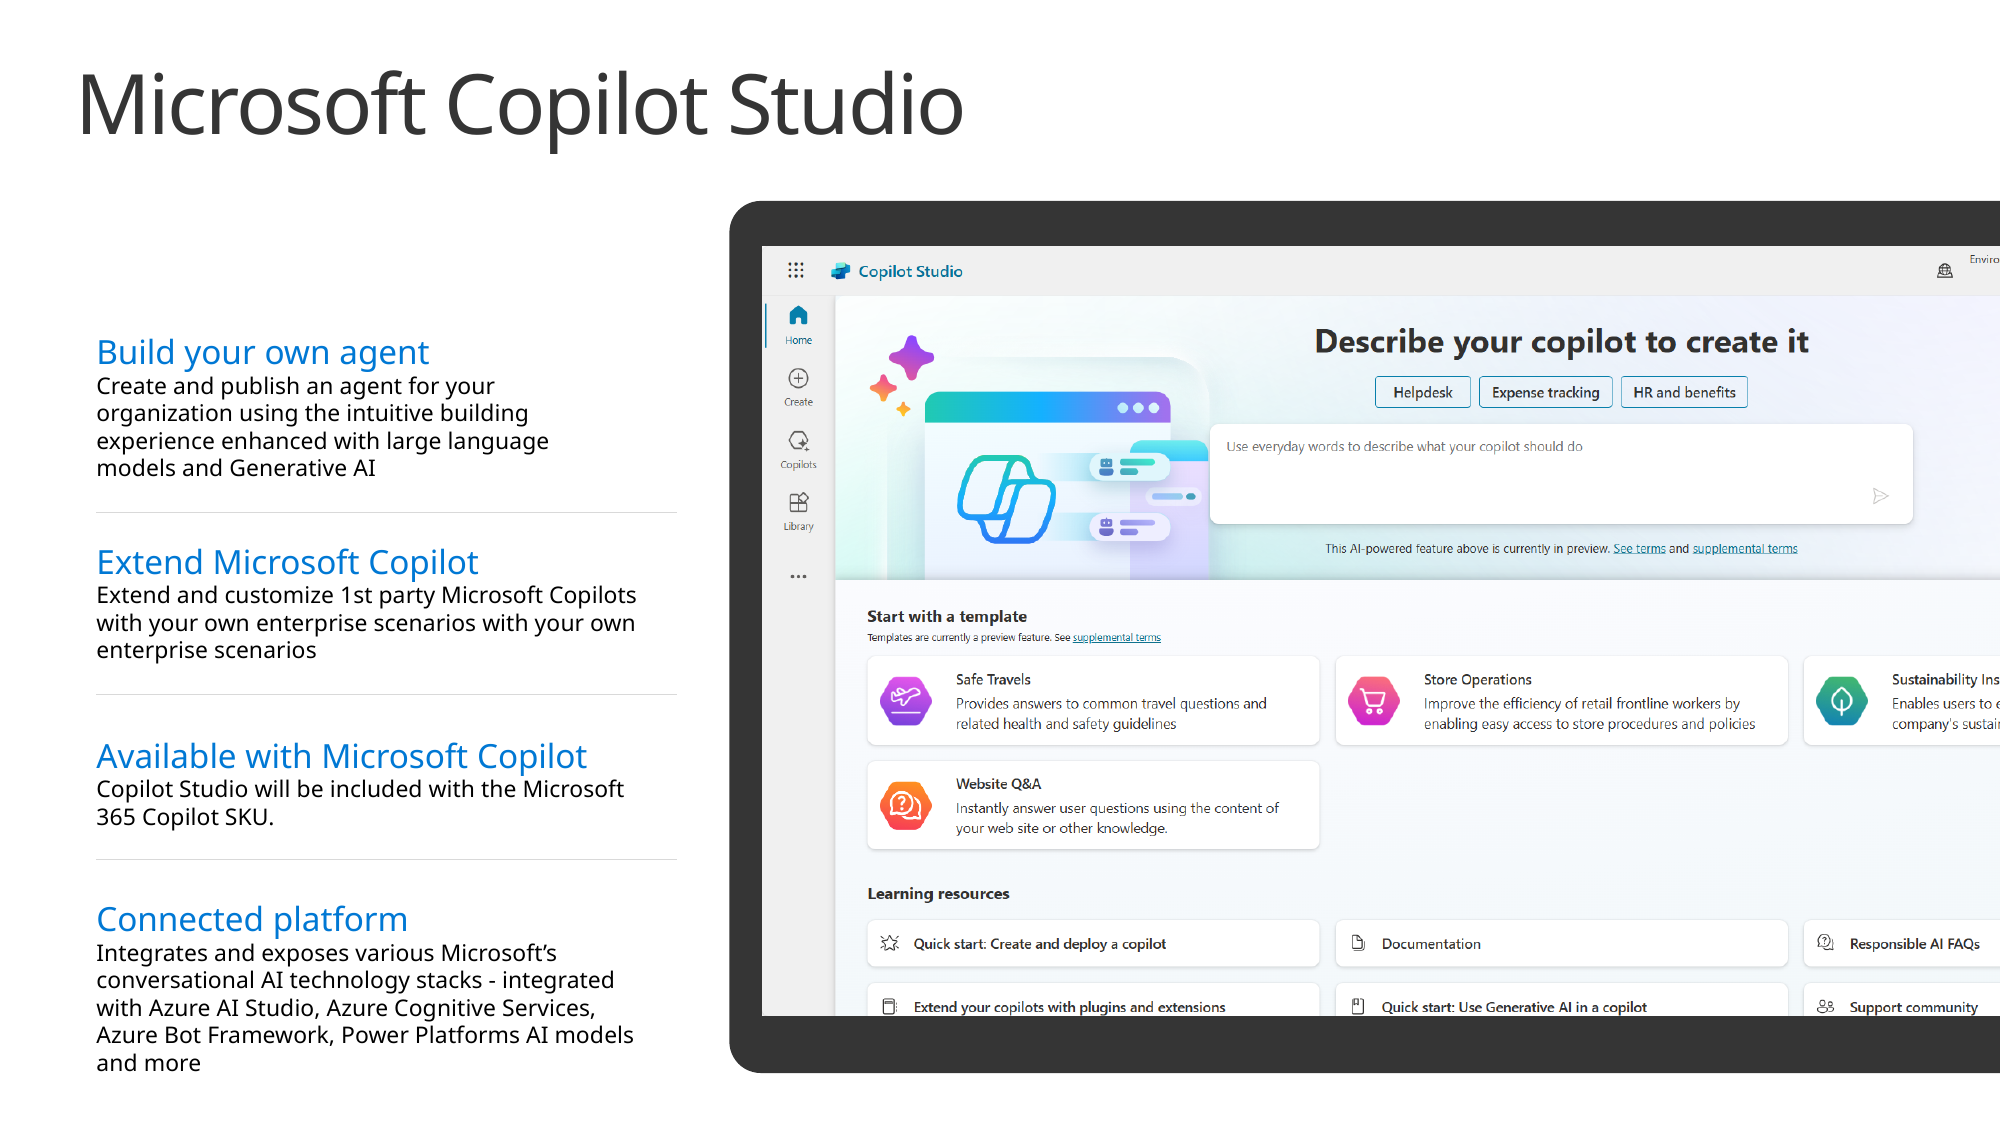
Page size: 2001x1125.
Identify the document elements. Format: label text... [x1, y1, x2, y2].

text_box Build your own agent Create and publish an agent for your organization using the intuitive building experience enhanced with large language models and Generative AI [96, 331, 632, 482]
text_box Available with Microsoft Copilot Copilot Studio will be included with the Microsoft 365 Copilot SKU. [96, 735, 645, 831]
text_box [728, 200, 2000, 1074]
title Microsoft Copilot Studio [75, 47, 1925, 169]
picture [762, 246, 2000, 1016]
text_box Connected platform Integrates and exposes various Microsoft’s conversational AI technology stacks - integrated with Azure AI Studio, Azure Cognitive Services, Azure Bot Framework, Power Platforms AI models and more [96, 898, 645, 1076]
text_box Extend Microsoft Copilot Extend and customize 1st party Microsoft Copilots with your own enterprise scenarios with your own enterprise scenarios [96, 540, 645, 664]
